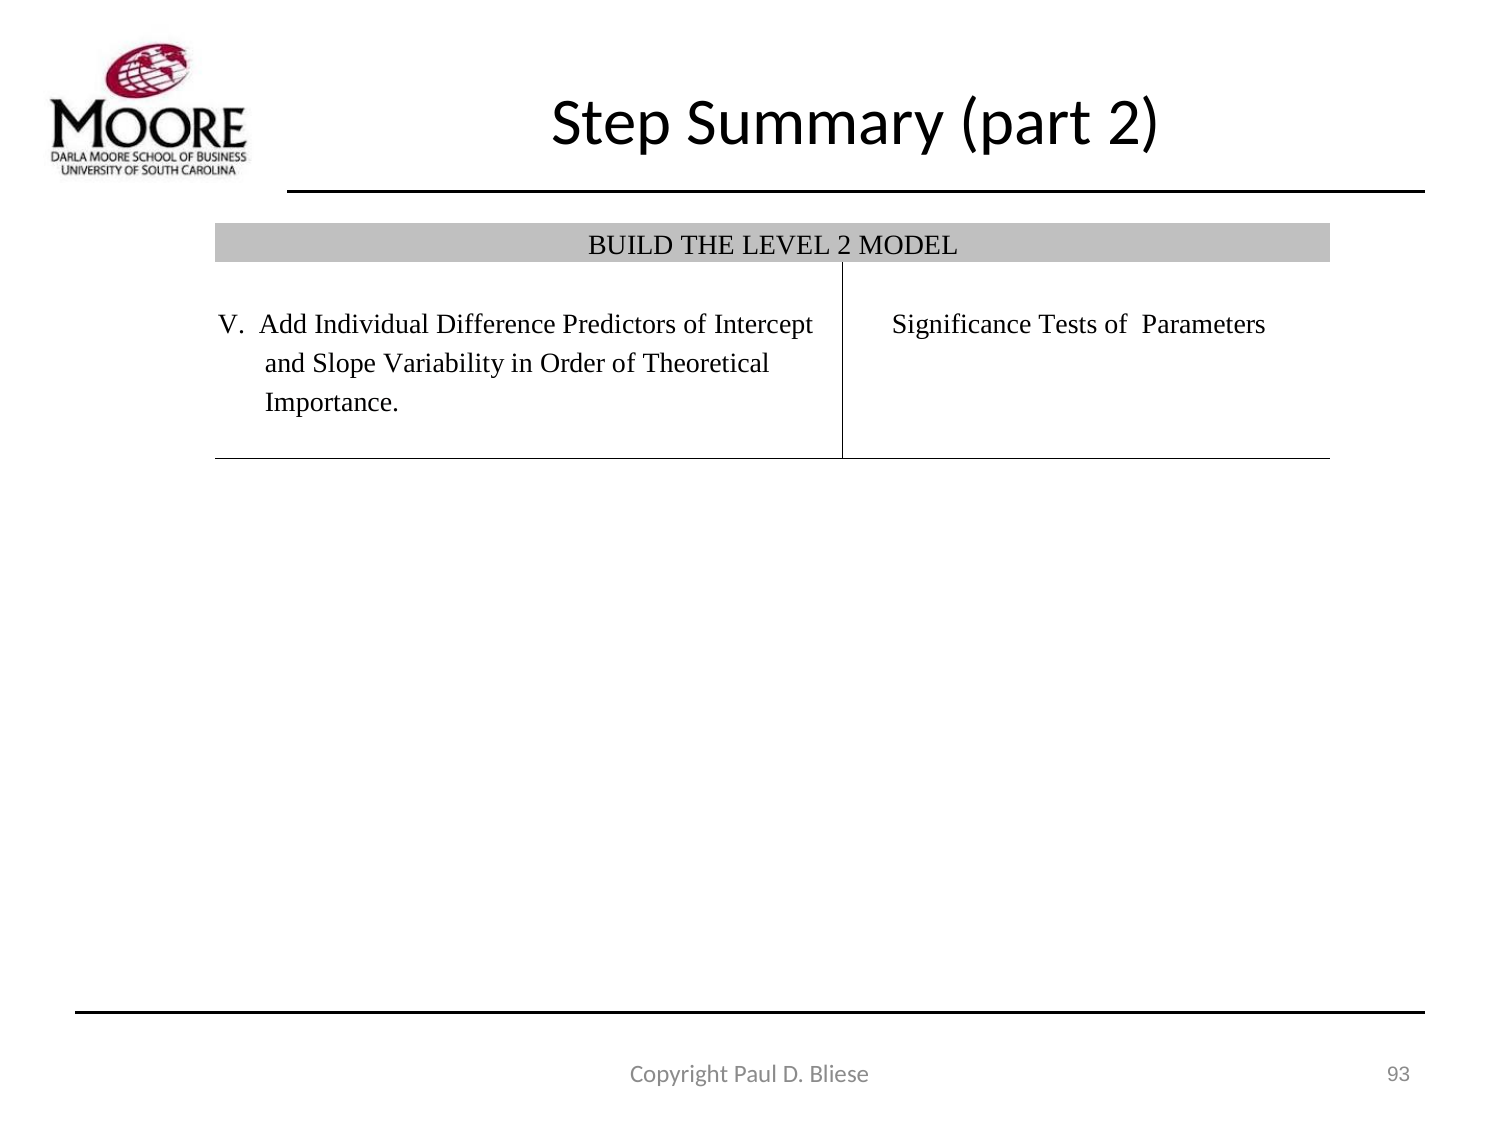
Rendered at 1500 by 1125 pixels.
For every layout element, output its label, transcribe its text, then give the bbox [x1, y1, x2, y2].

title Step Summary (part 2) [287, 45, 1425, 192]
footer Copyright Paul D. Bliese [512, 1042, 988, 1103]
slide_number 93 [1074, 1042, 1425, 1103]
picture [35, 24, 262, 191]
picture [189, 222, 1332, 486]
